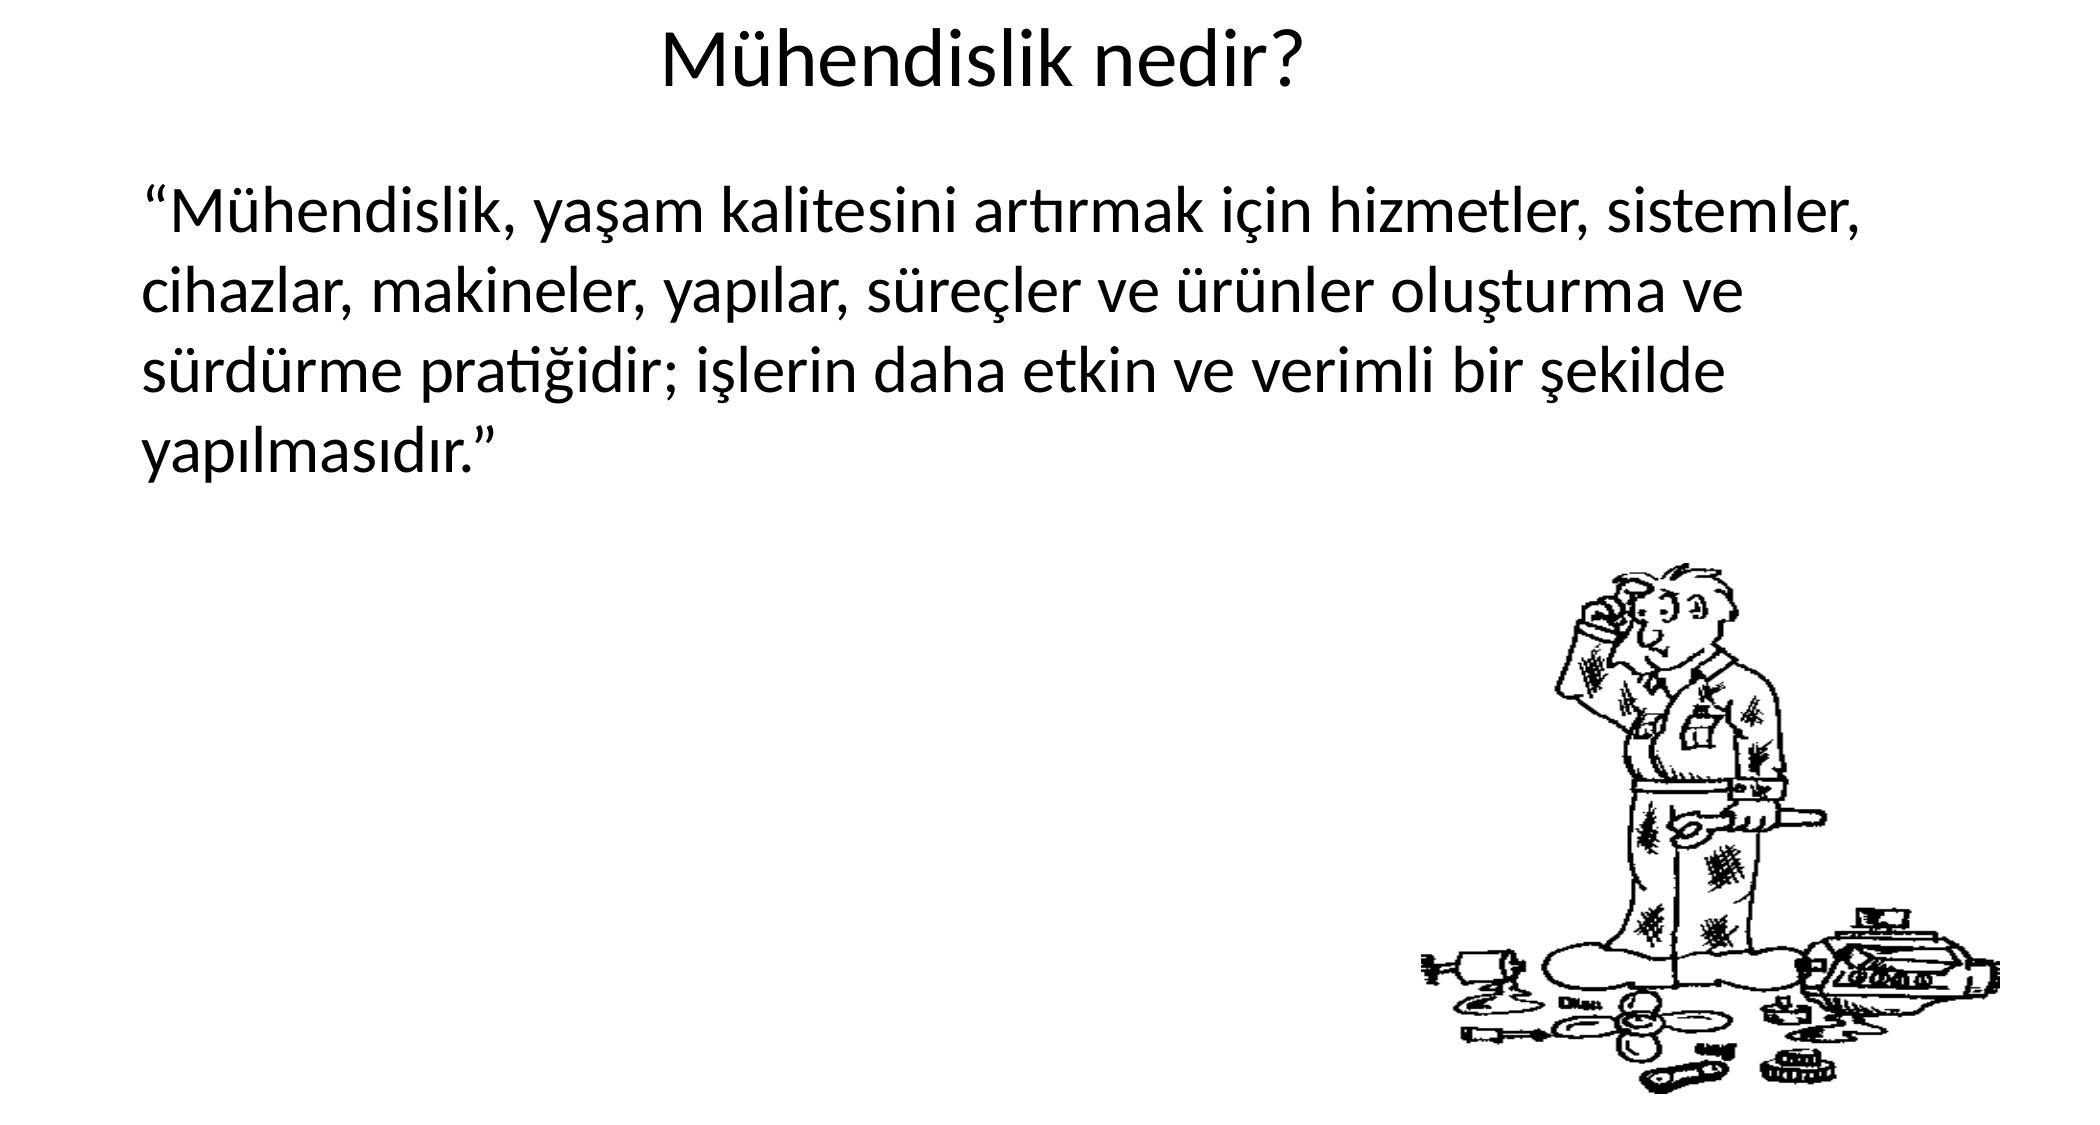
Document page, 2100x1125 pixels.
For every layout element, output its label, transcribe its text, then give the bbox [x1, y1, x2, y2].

picture [1421, 563, 2000, 1094]
title Mühendislik nedir? [657, 1, 1311, 163]
text_box “Mühendislik, yaşam kalitesini artırmak için hizmetler, sistemler, cihazlar, makineler, yapılar, süreçler ve ürünler oluşturma ve sürdürme pratiğidir; işlerin daha etkin ve verimli bir şekilde yapılmasıdır.” [139, 163, 1873, 486]
